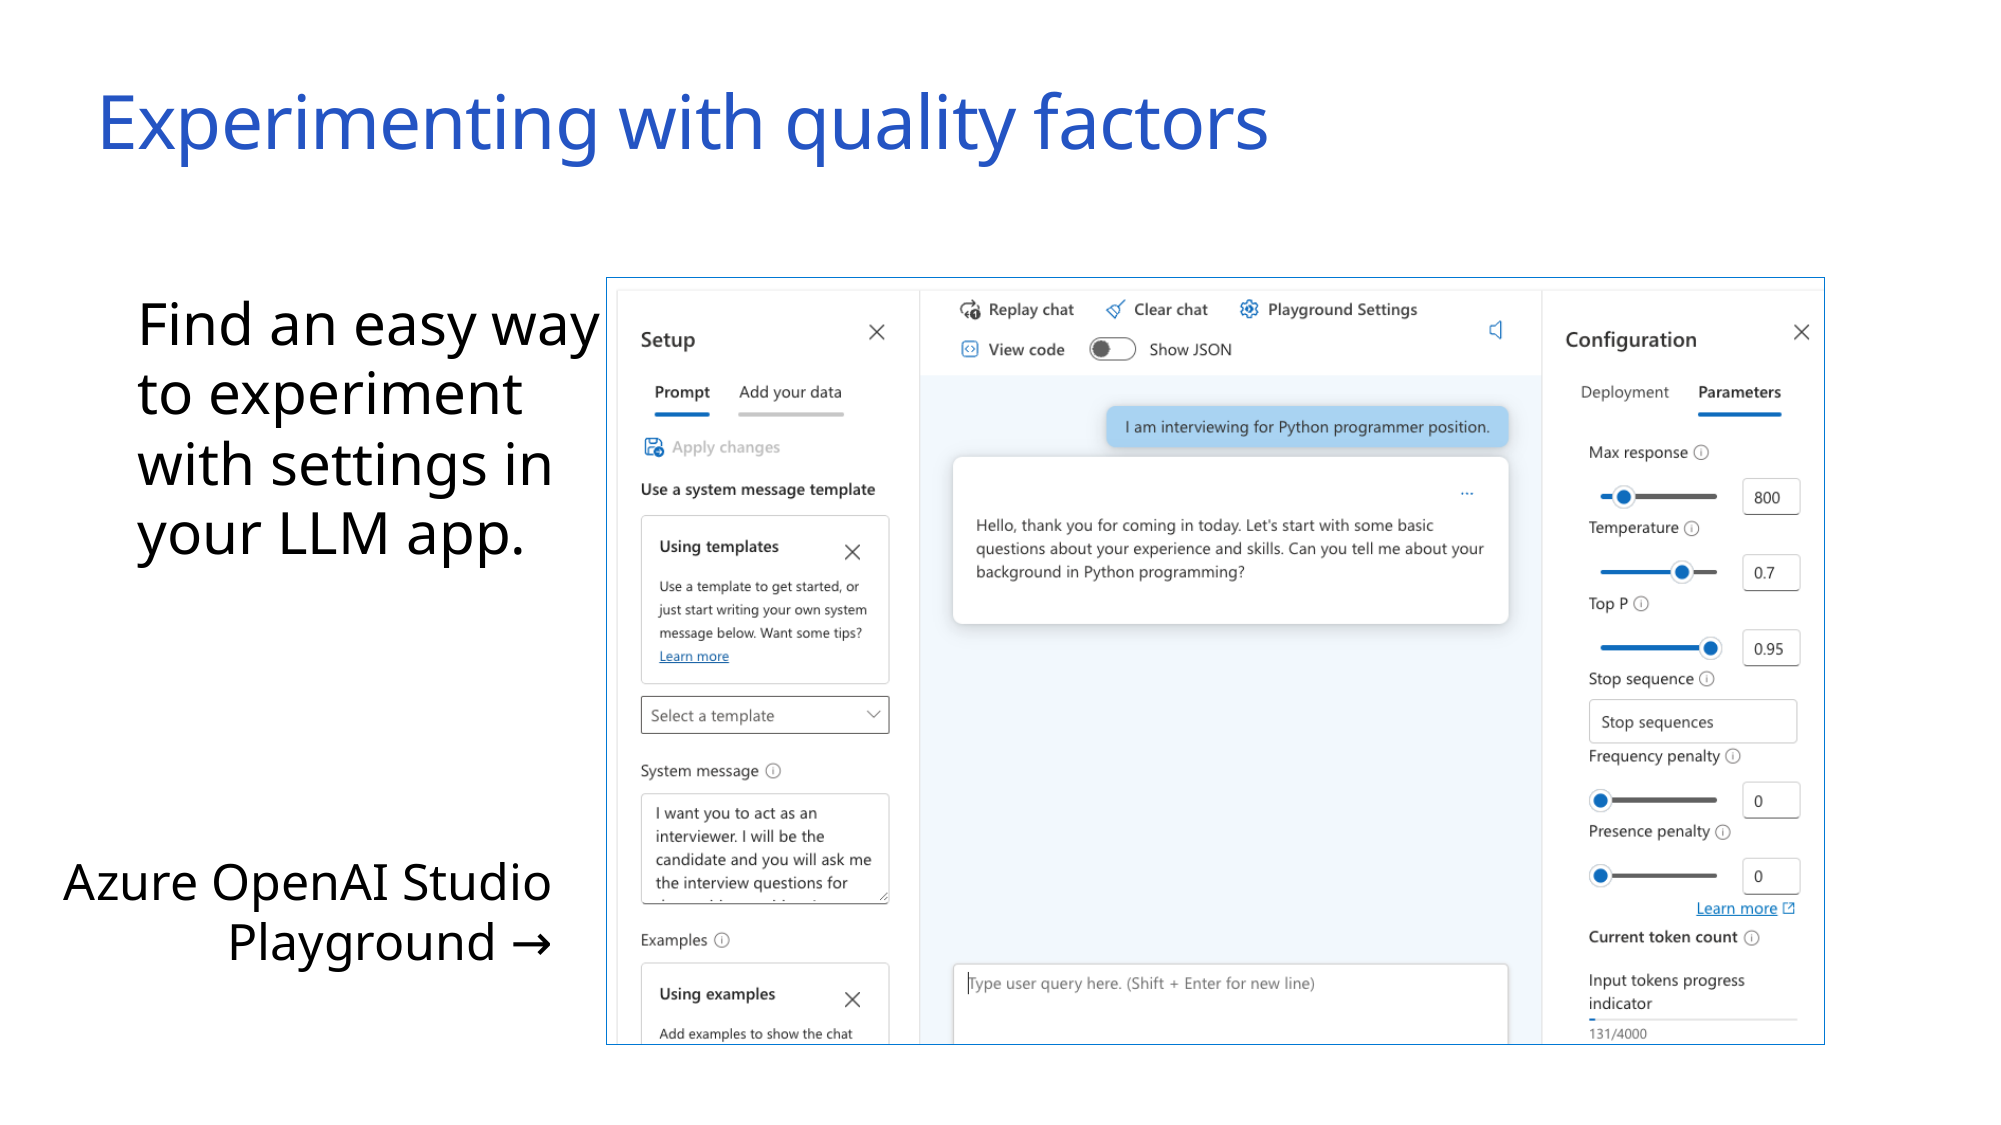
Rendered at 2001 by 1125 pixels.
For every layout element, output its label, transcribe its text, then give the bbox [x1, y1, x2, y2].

title Experimenting with quality factors [96, 75, 1904, 166]
picture [605, 276, 1825, 1046]
list Find an easy way to experiment with settings in your LLM app. [137, 286, 605, 925]
text_box Azure OpenAI Studio Playground → [45, 843, 568, 979]
